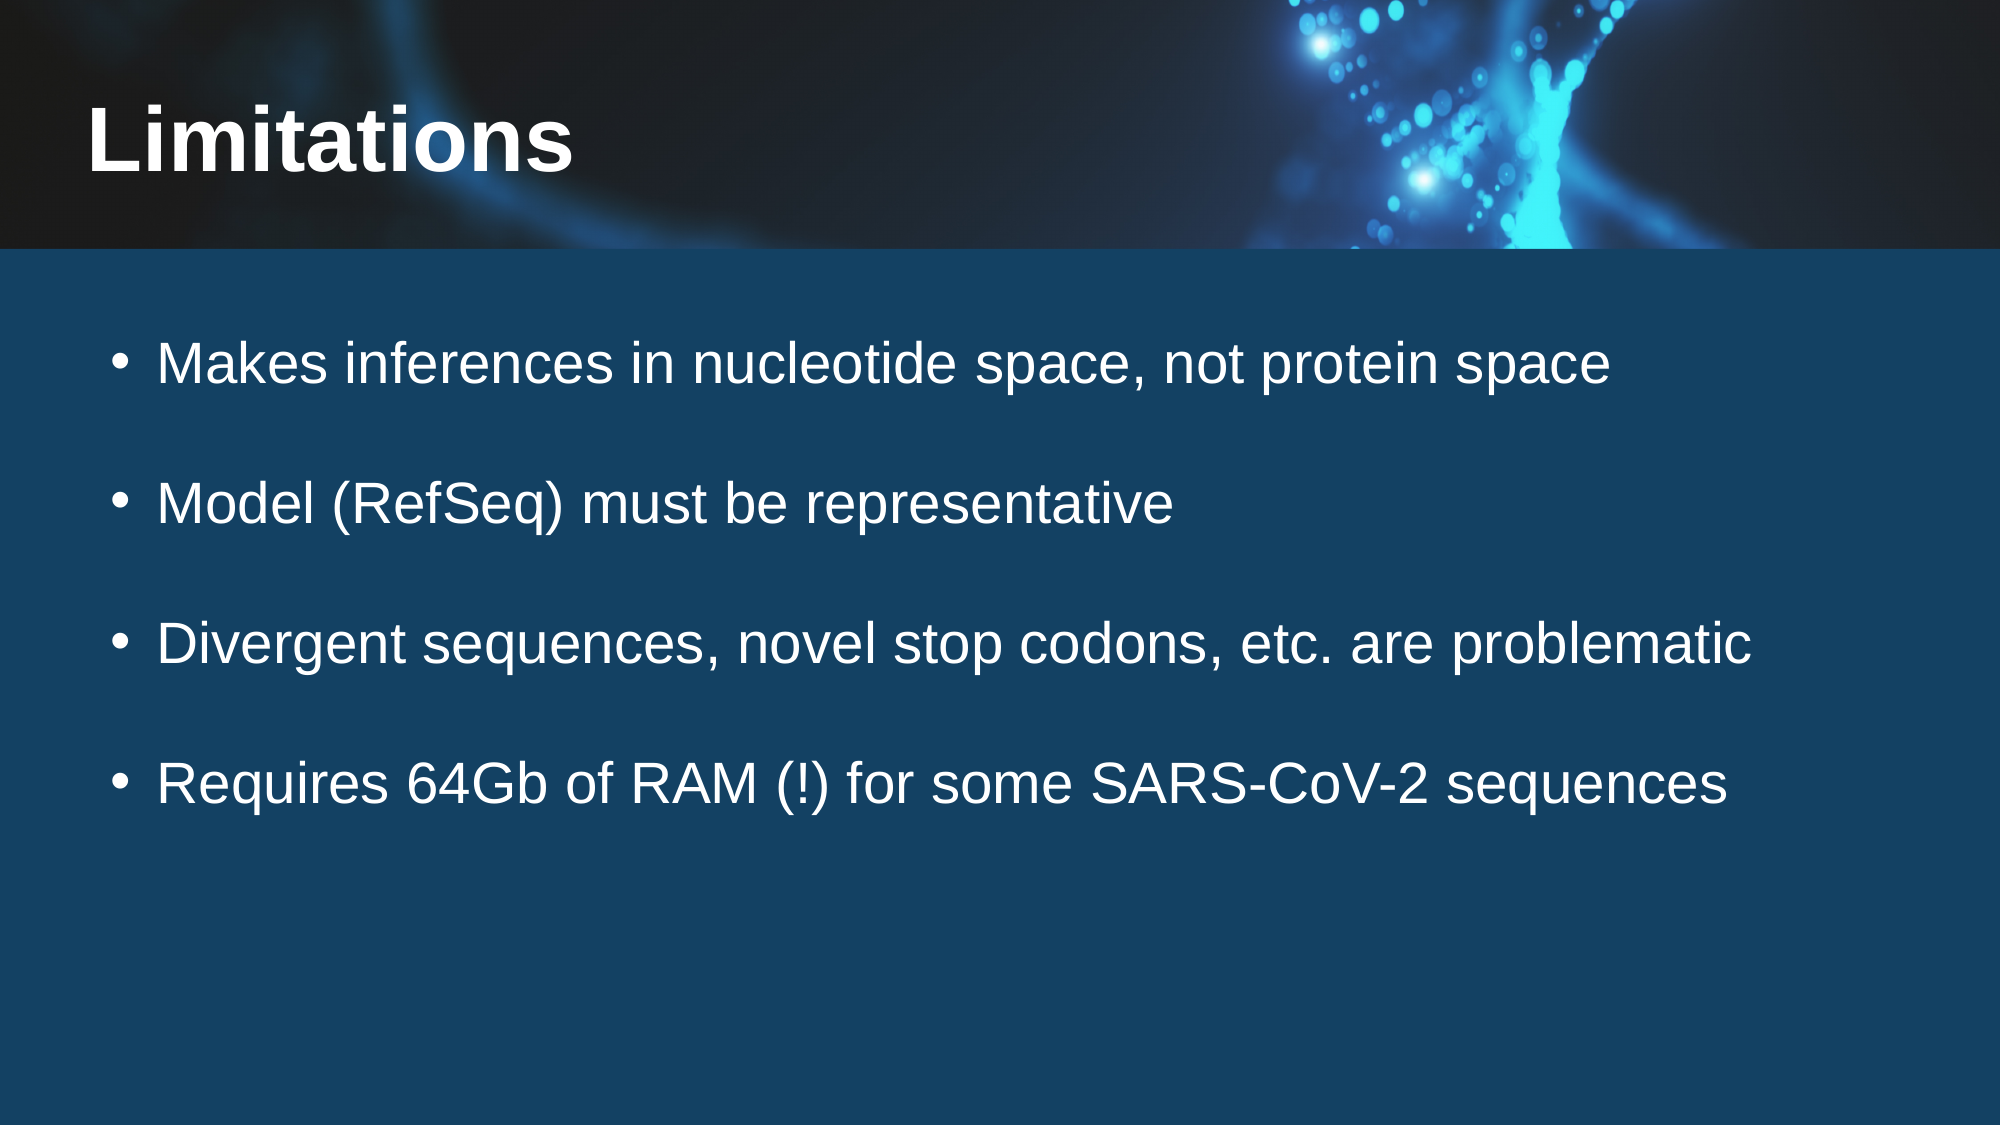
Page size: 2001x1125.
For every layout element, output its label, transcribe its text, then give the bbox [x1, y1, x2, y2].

title Limitations [71, 64, 1911, 219]
picture [0, 0, 2000, 248]
text_box Makes inferences in nucleotide space, not protein space Model (RefSeq) must be representative Divergent sequences, novel stop codons, etc. are problematic Requires 64Gb of RAM (!) for some SARS-CoV-2 sequences [94, 317, 1848, 823]
